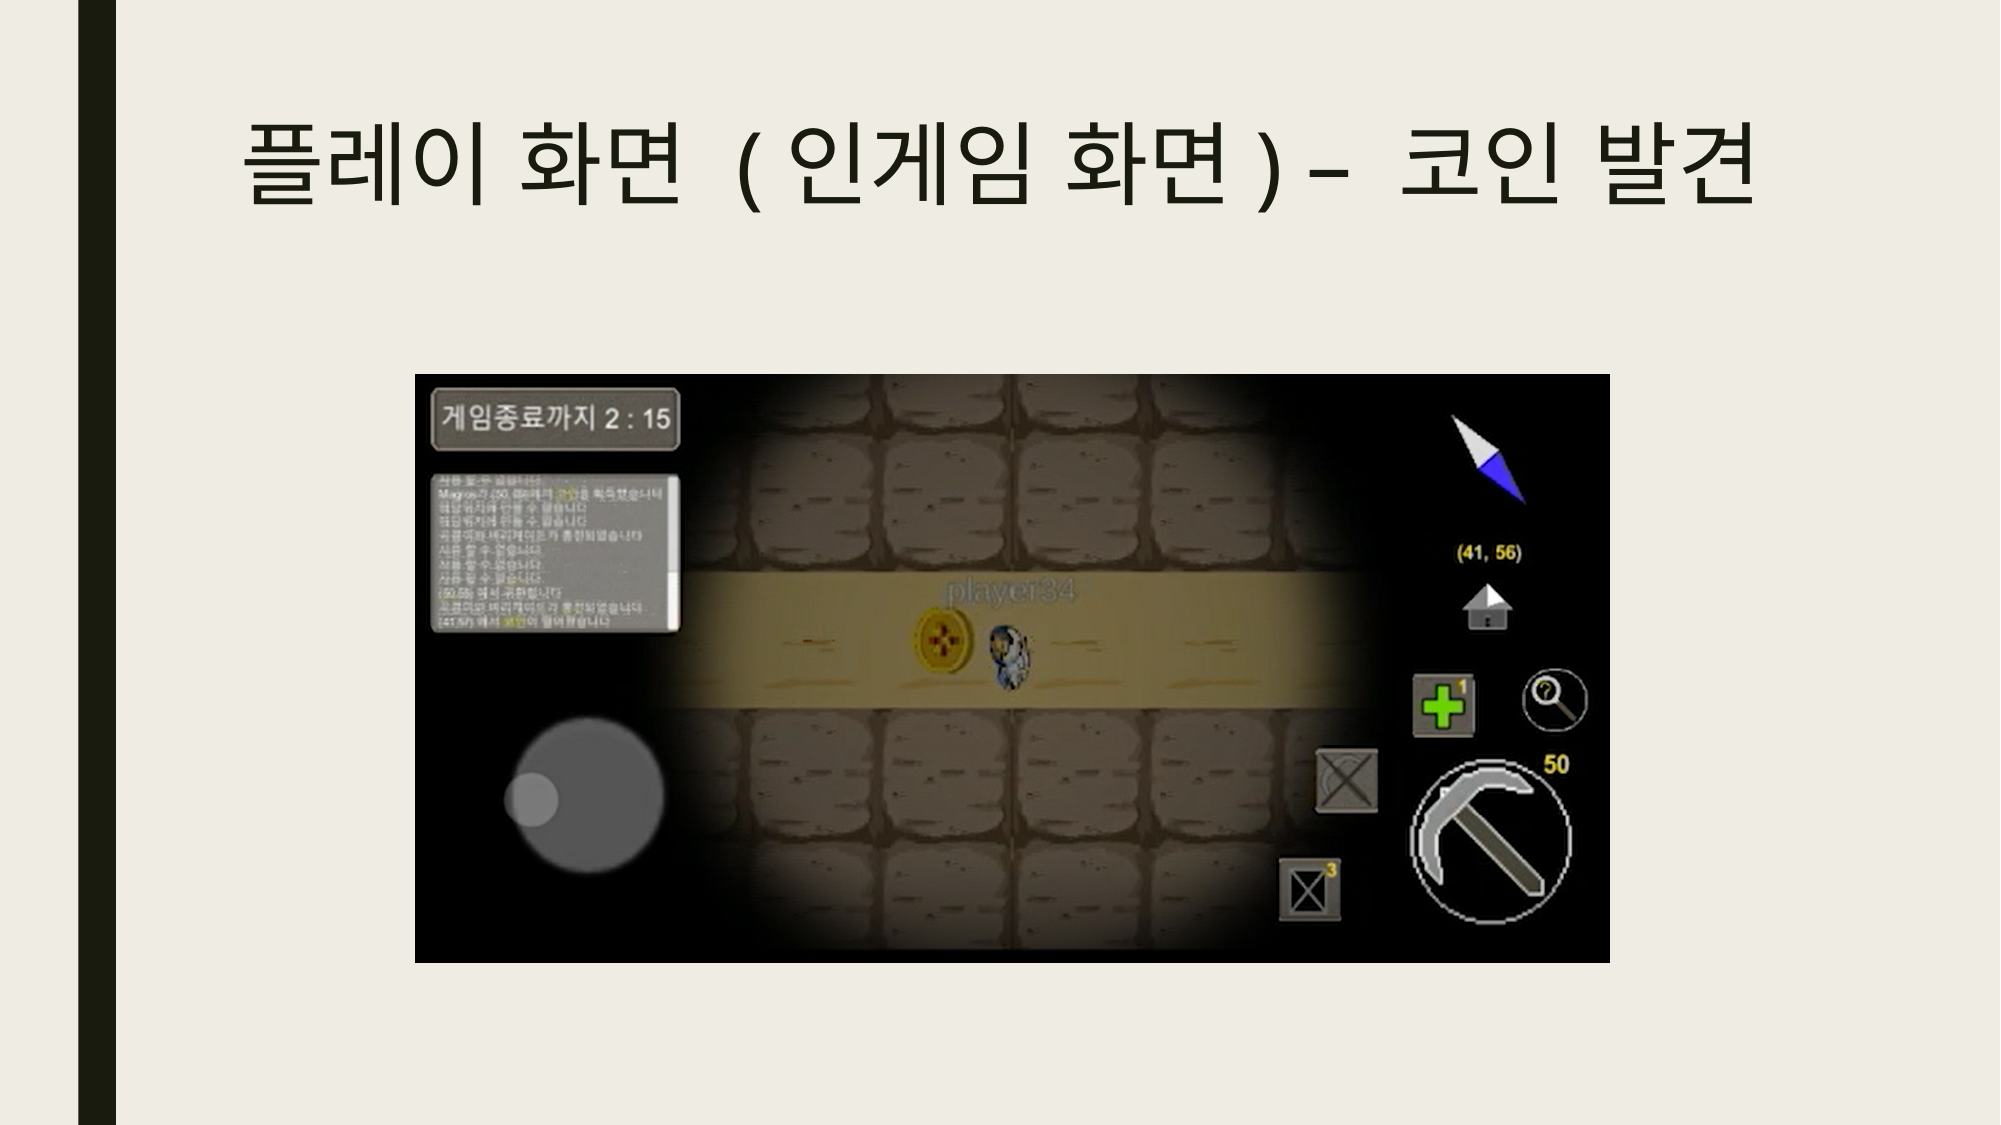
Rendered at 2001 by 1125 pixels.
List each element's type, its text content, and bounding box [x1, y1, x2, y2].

title 플레이 화면 (인게임 화면) – 코인 발견 [225, 112, 1800, 357]
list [415, 374, 1610, 963]
